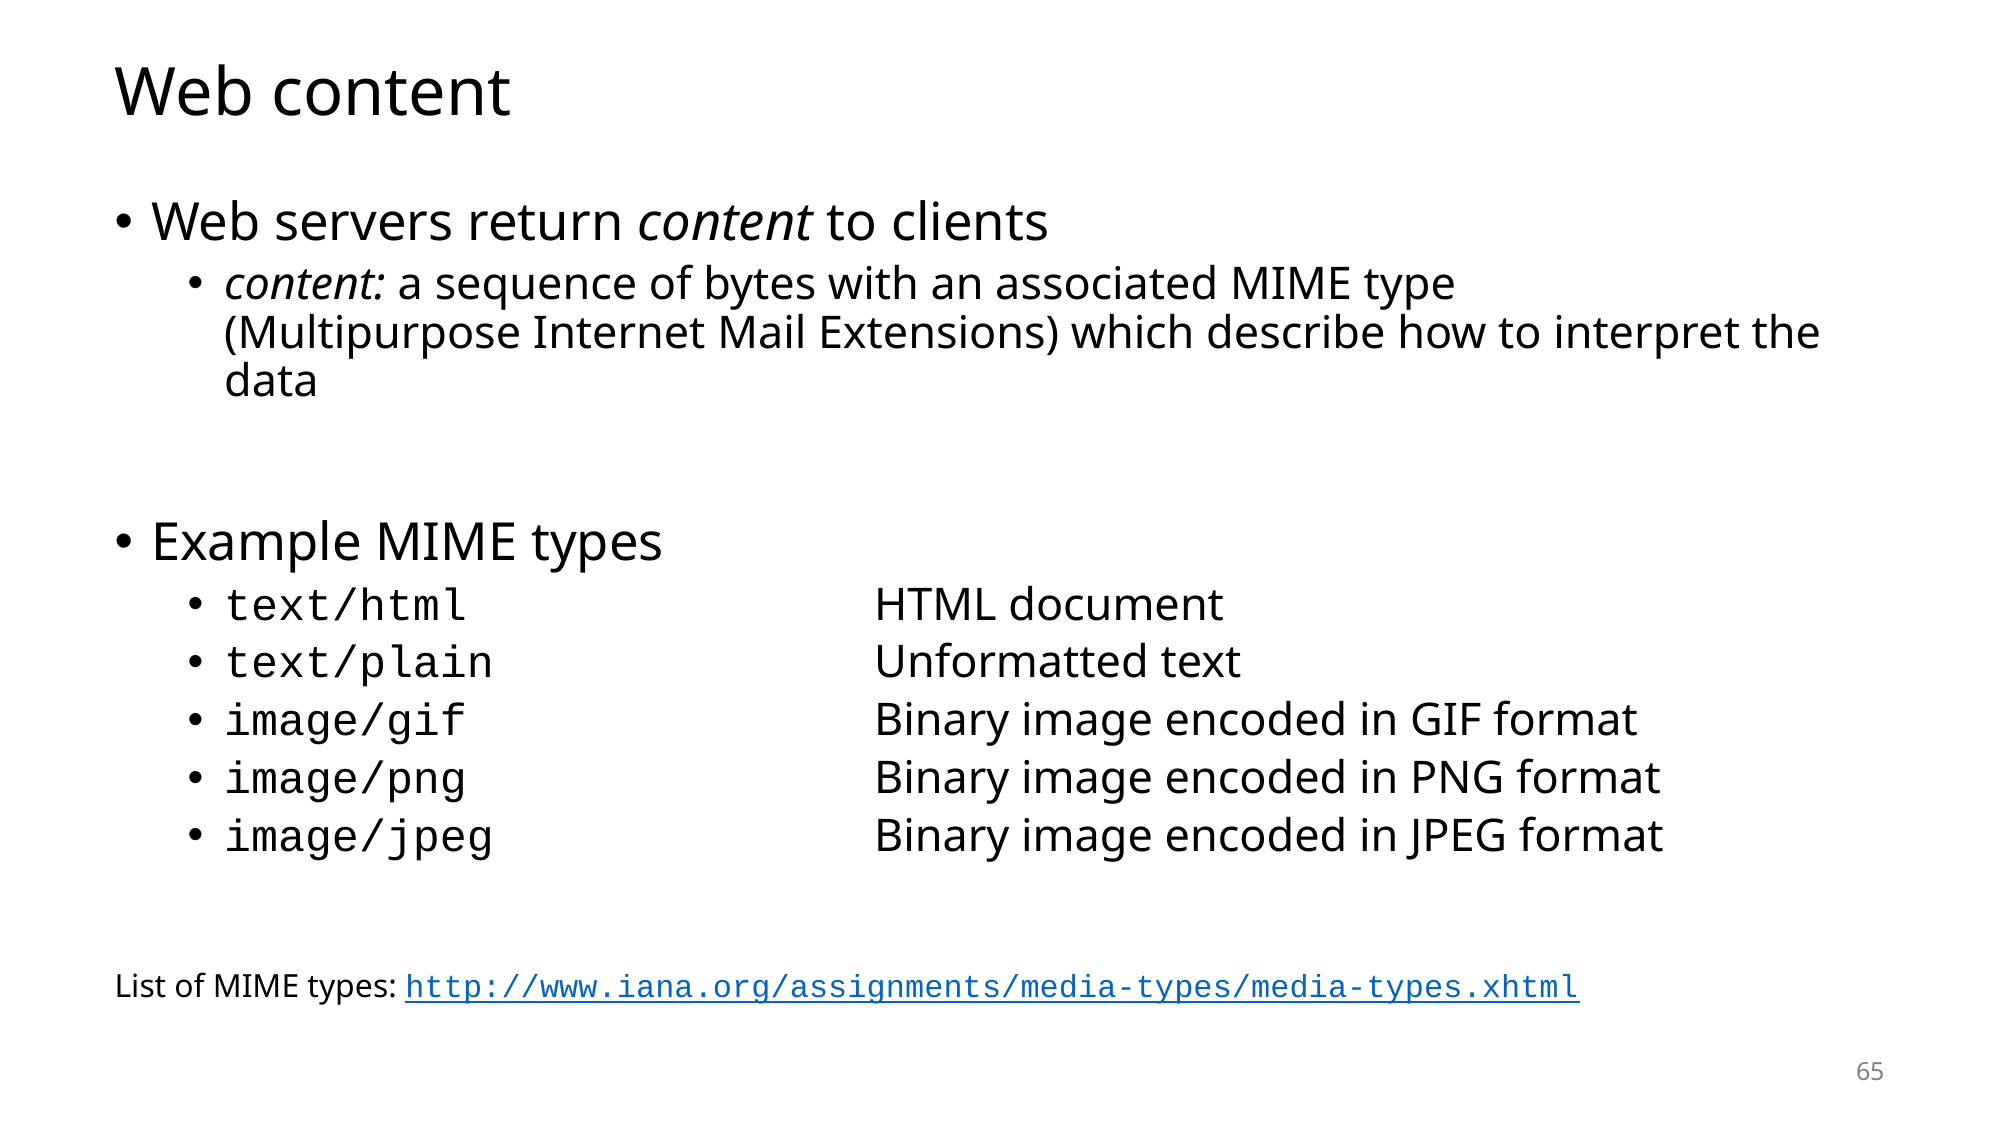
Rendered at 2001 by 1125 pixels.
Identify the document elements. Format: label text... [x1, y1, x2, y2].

slide_number 65 [1749, 1042, 1900, 1103]
list Web servers return content to clients content: a sequence of bytes with an associated MIME type (Multipurpose Internet Mail Extensions) which describe how to interpret the data Example MIME types text/html HTML document text/plain Unformatted text image/gif Binary image encoded in GIF format image/png Binary image encoded in PNG format image/jpeg Binary image encoded in JPEG format List of MIME types: http://www.iana.org/assignments/media-types/media-types.xhtml [99, 187, 1900, 1013]
title Web content [99, 37, 1900, 150]
